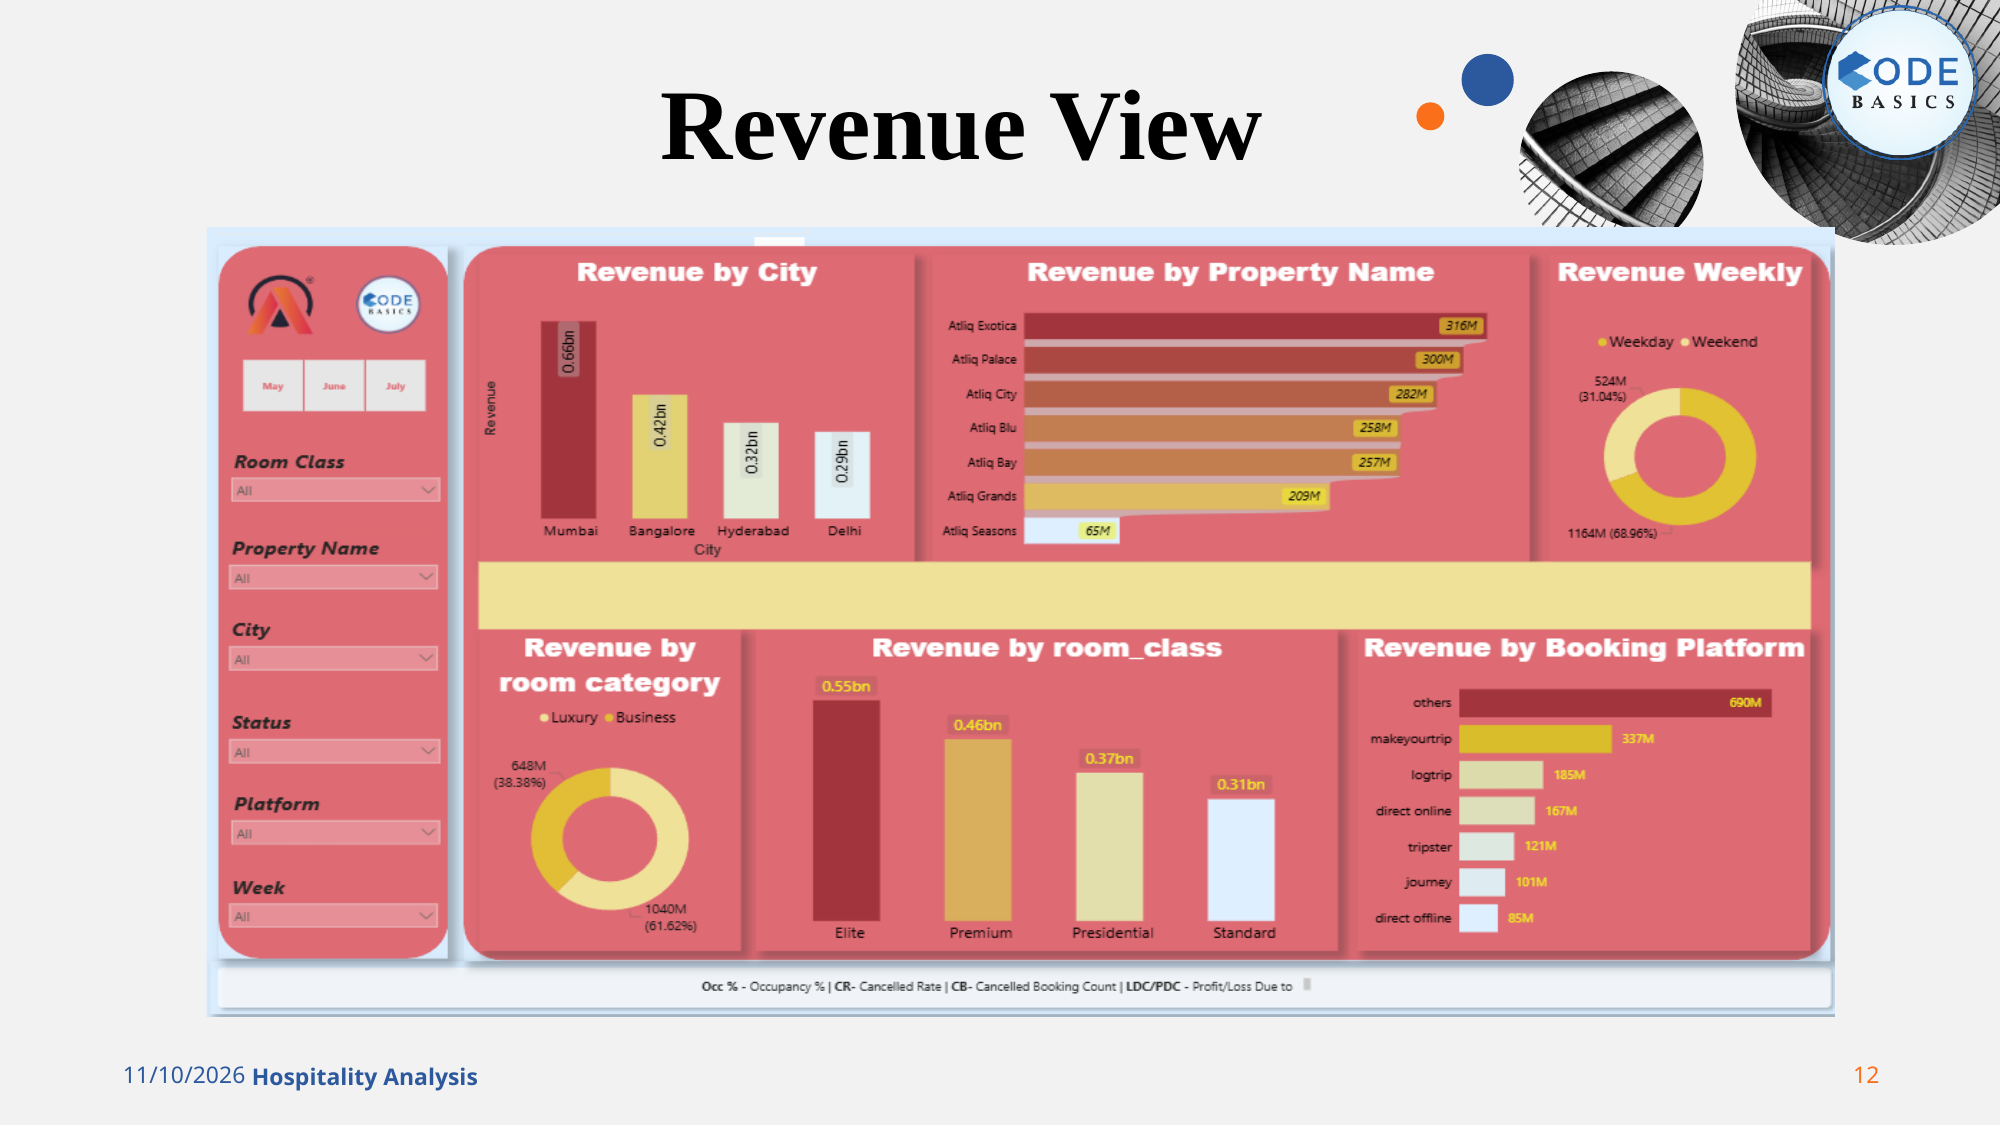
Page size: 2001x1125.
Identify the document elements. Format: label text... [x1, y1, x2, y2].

title Revenue View [420, 66, 1504, 190]
picture [206, 0, 2000, 1017]
